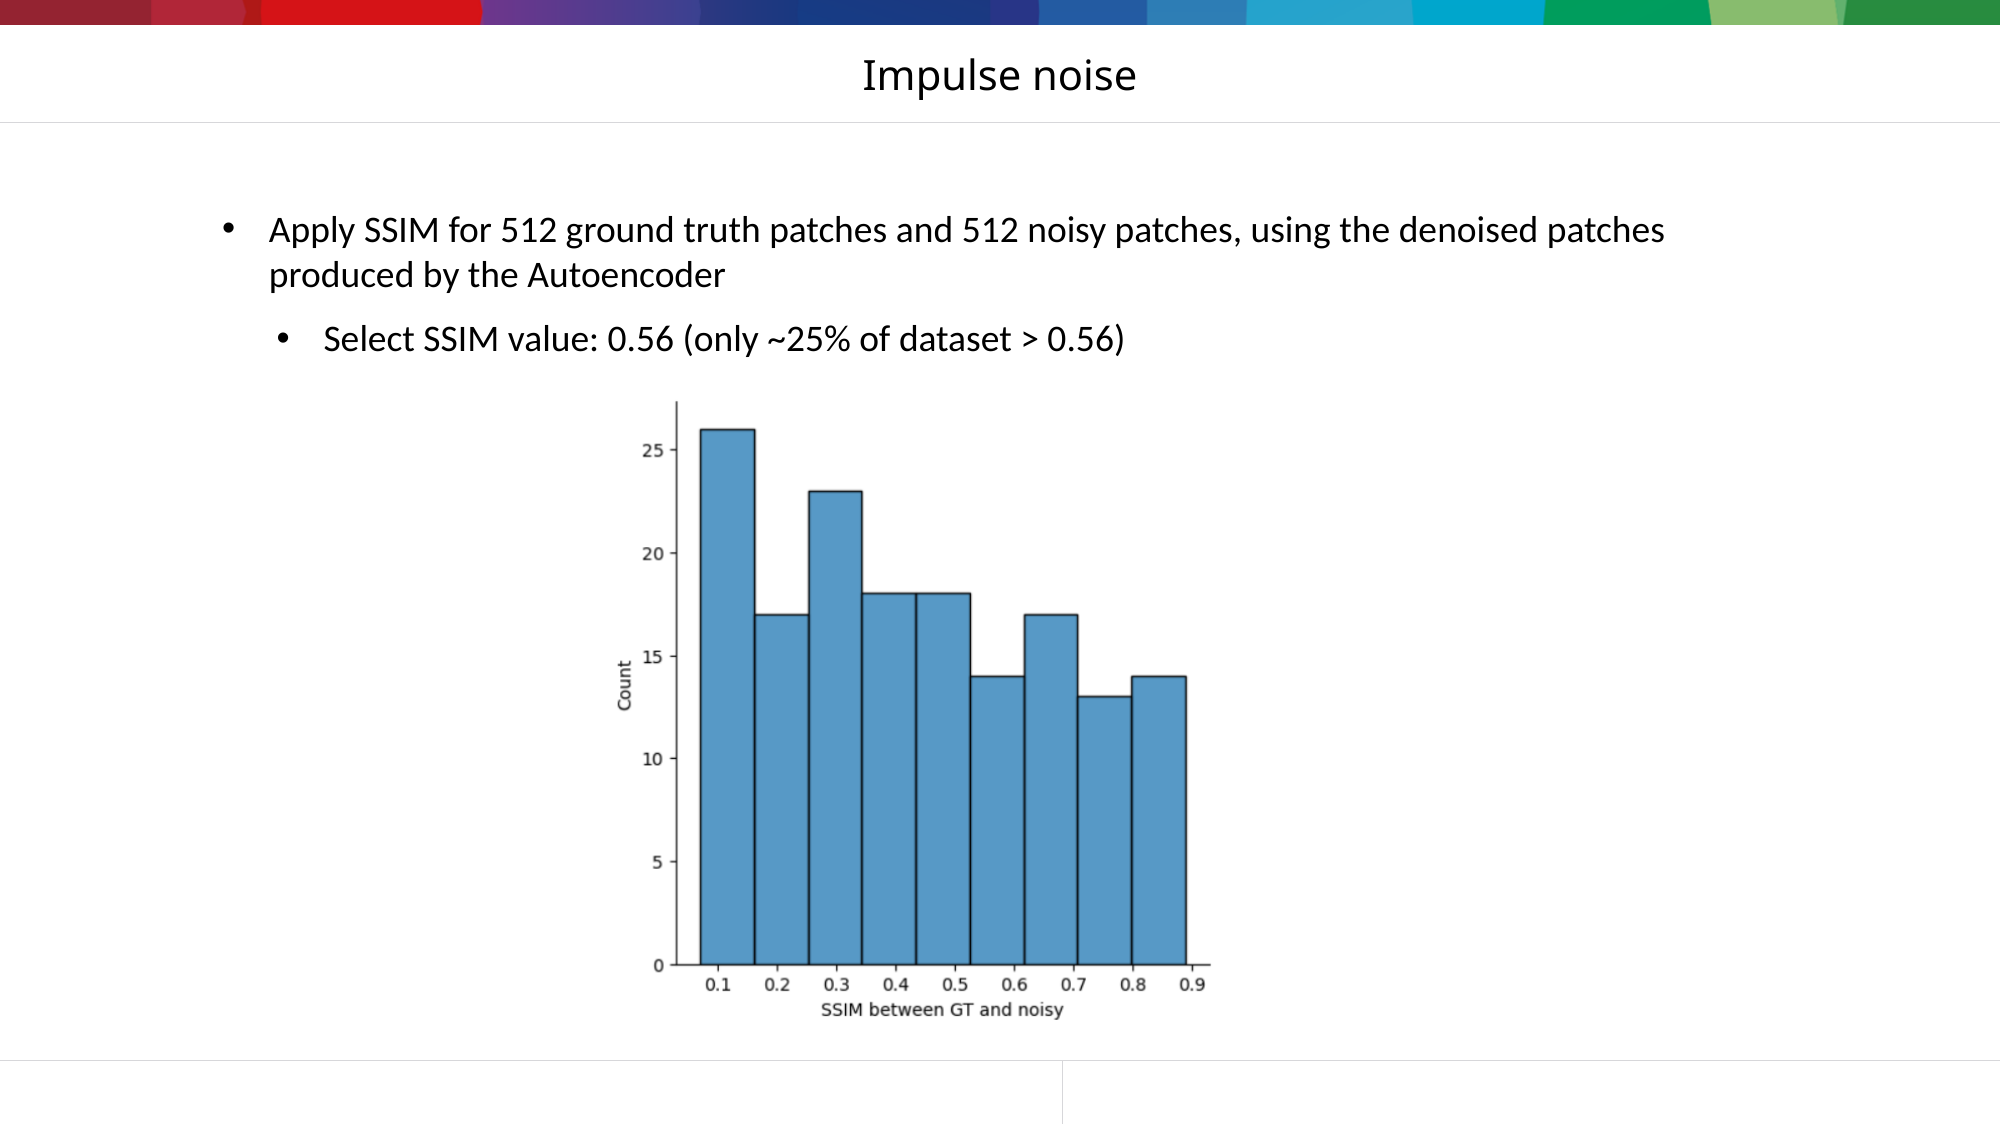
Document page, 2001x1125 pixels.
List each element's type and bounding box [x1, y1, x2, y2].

picture [596, 392, 1219, 1029]
text_box [0, 0, 2000, 1125]
